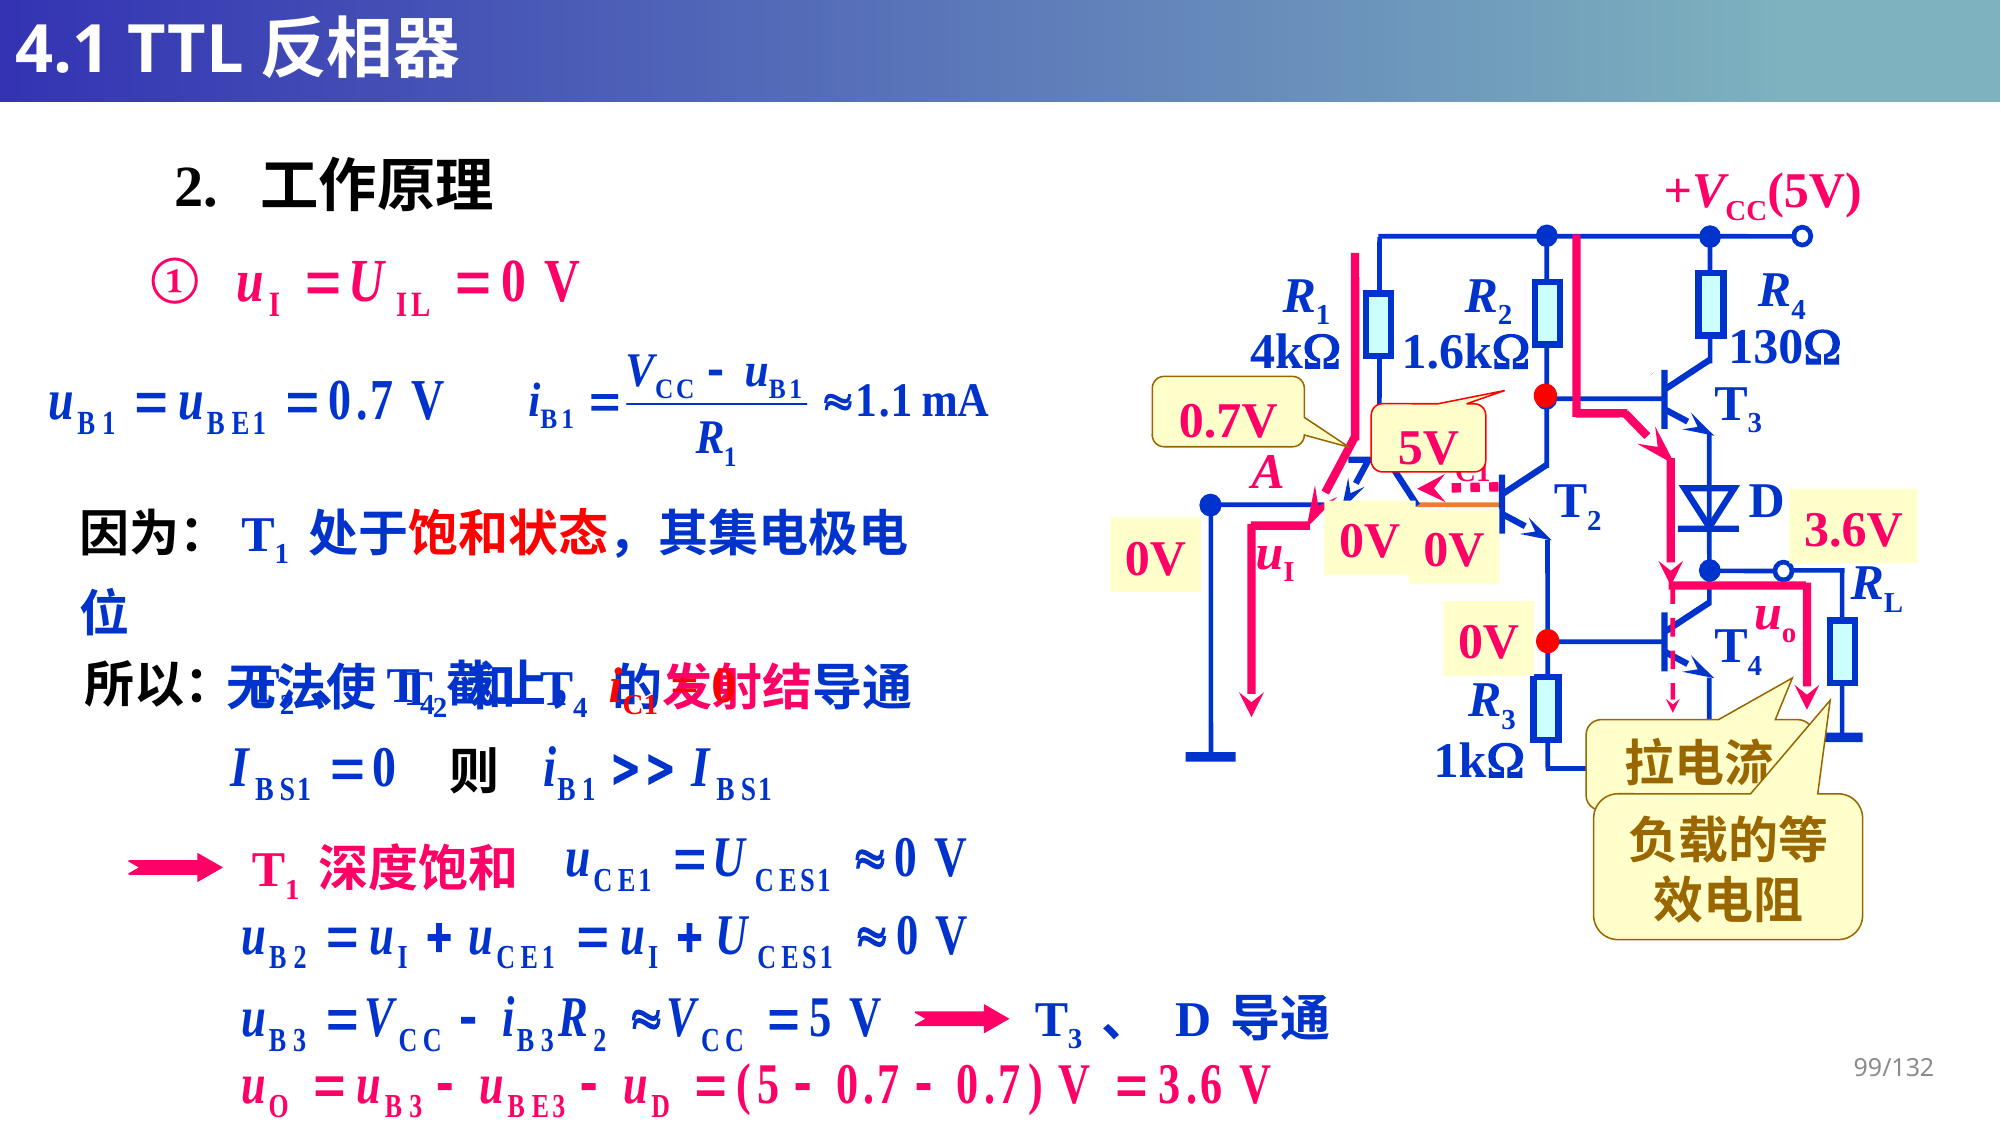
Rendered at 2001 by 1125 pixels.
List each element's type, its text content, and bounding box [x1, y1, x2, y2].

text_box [204, 728, 408, 812]
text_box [556, 819, 995, 896]
slide_number 99/132 [1797, 1038, 1950, 1099]
text_box [128, 854, 222, 881]
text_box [232, 896, 998, 980]
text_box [1575, 234, 1682, 713]
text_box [1201, 150, 1880, 803]
text_box 负载的等效电阻 [1593, 803, 1863, 940]
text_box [1682, 582, 1793, 710]
text_box 拉电流 [1588, 803, 1598, 809]
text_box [534, 728, 779, 812]
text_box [1417, 411, 1511, 489]
text_box 因为：T1 处于饱和状态，其集电极电位 无法使 T2 和 T4 的发射结导通 [64, 480, 965, 731]
text_box ① [135, 234, 227, 319]
text_box 2. 工作原理 [159, 140, 597, 226]
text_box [1250, 252, 1356, 718]
text_box 0.7V [1152, 376, 1201, 447]
text_box T1 深度饱和 [237, 829, 556, 896]
text_box 所以：T2 、 T4截止，iC1 = 0 [69, 645, 884, 729]
text_box 3.6V [1880, 488, 1918, 542]
text_box T3 、 D 导通 [1019, 978, 1388, 1062]
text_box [232, 1045, 1302, 1125]
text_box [12, 361, 460, 441]
text_box [915, 1005, 1008, 1033]
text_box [1793, 542, 1936, 740]
text_box 则 [435, 732, 515, 808]
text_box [232, 979, 911, 1045]
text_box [1185, 496, 1236, 757]
text_box 0V [1110, 517, 1185, 593]
title 4.1 TTL反相器 [0, 0, 2000, 102]
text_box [227, 239, 599, 323]
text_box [509, 340, 1000, 474]
